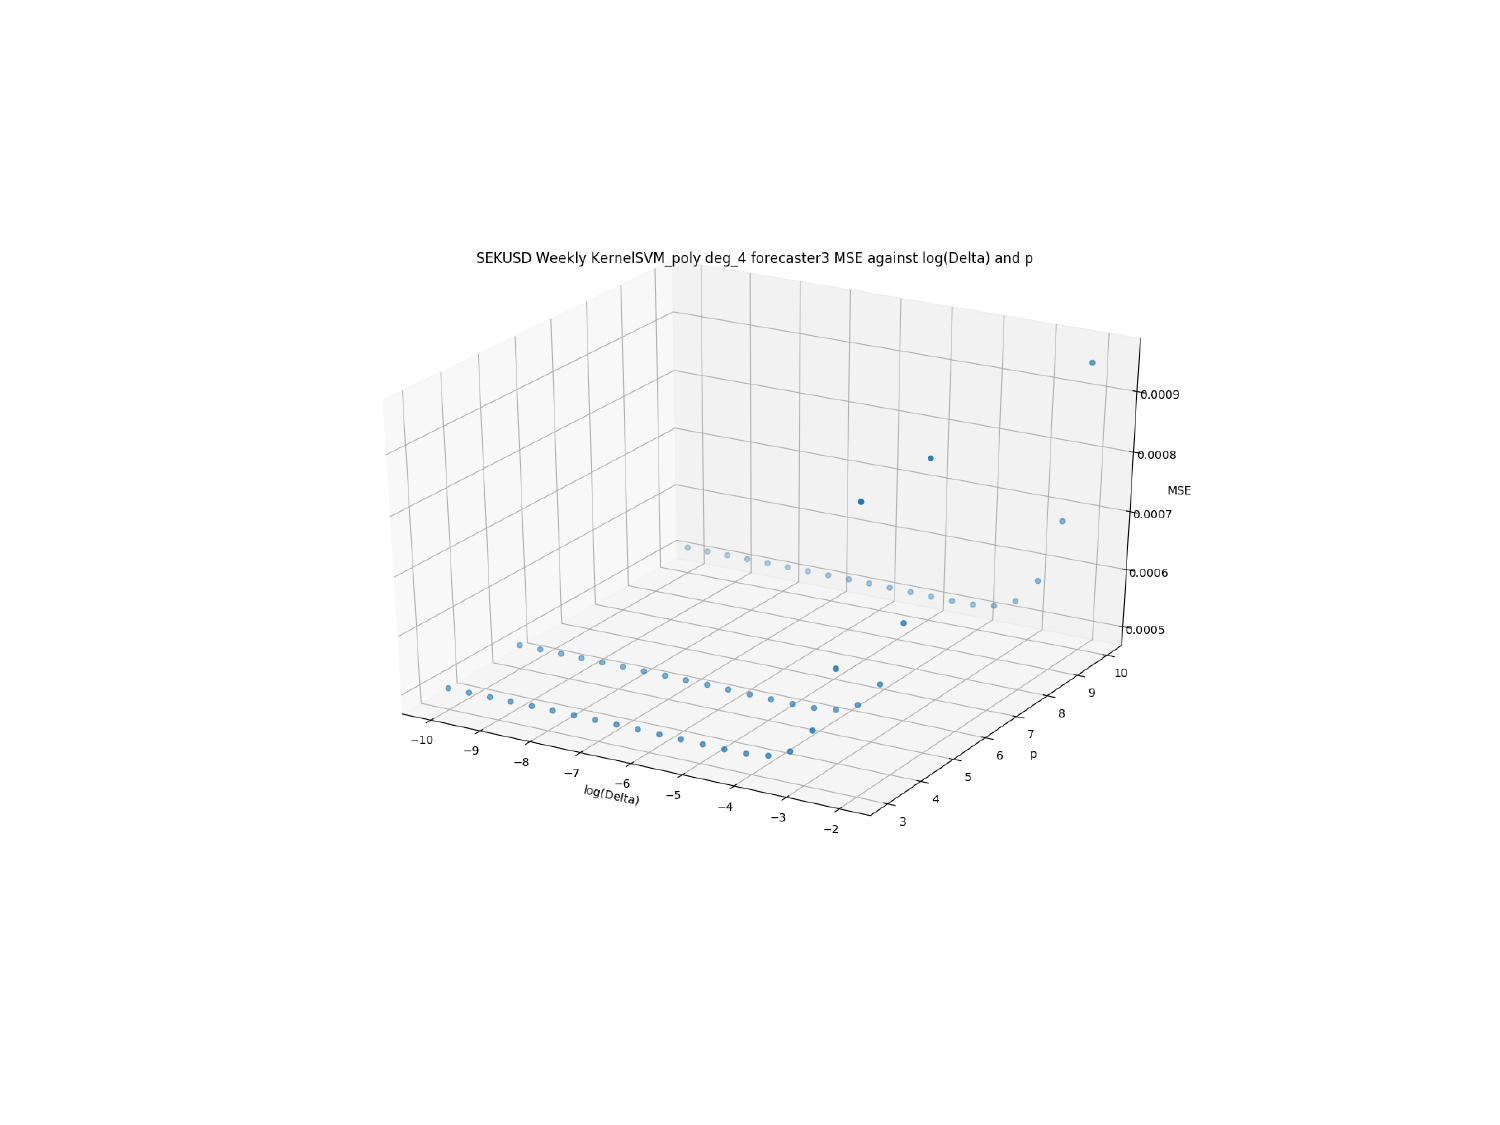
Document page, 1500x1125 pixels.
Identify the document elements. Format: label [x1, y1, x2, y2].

picture [119, 119, 1358, 946]
